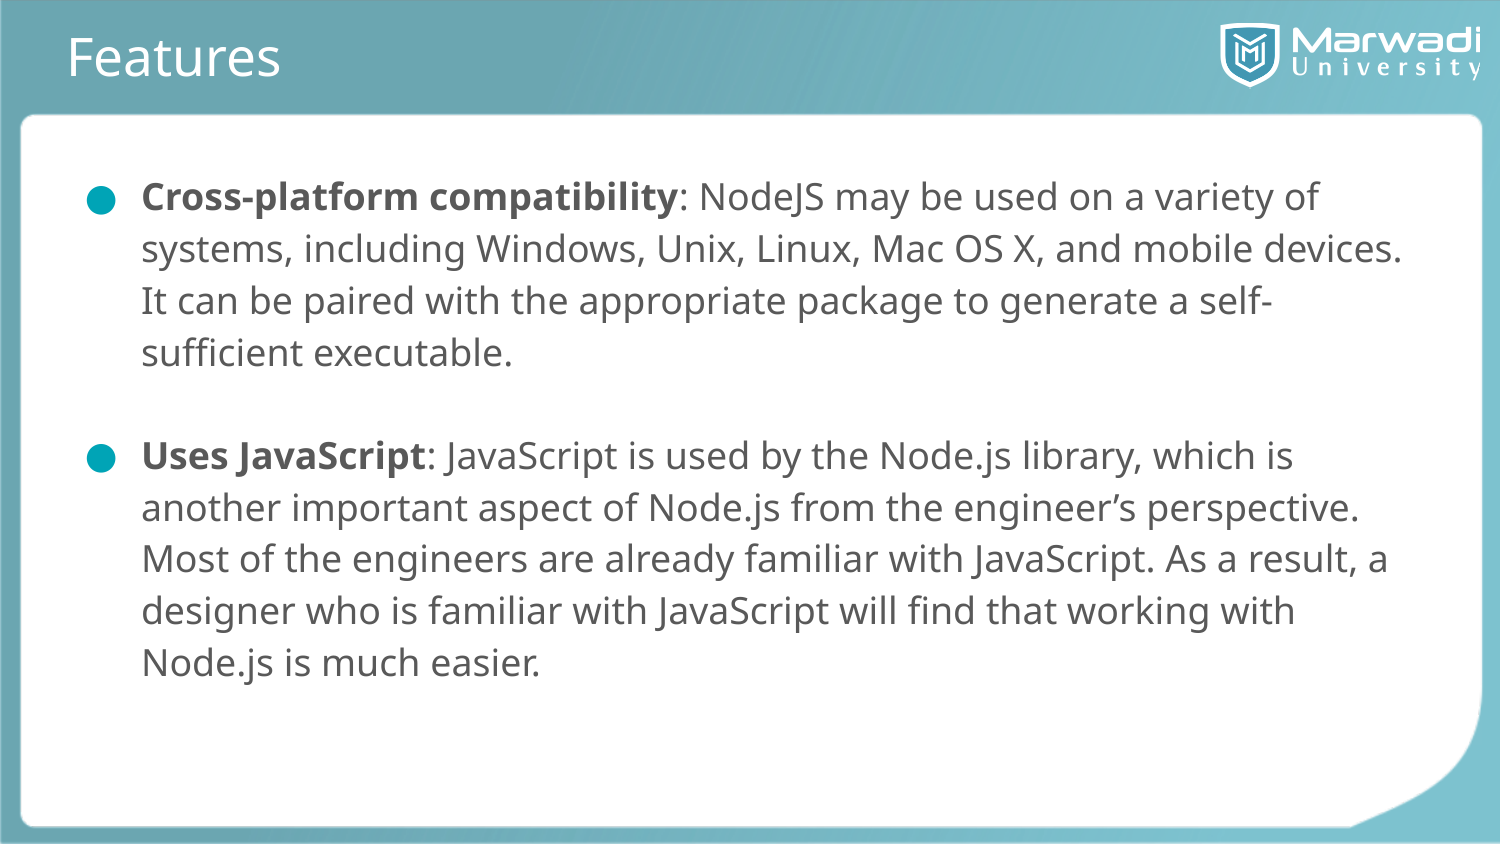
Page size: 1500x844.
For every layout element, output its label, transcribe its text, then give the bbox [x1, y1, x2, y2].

picture [0, 0, 1500, 844]
list Cross-platform compatibility: NodeJS may be used on a variety of systems, including Windows, Unix, Linux, Mac OS X, and mobile devices. It can be paired with the appropriate package to generate a self-sufficient executable. Uses JavaScript: JavaScript is used by the Node.js library, which is another important aspect of Node.js from the engineer’s perspective. Most of the engineers are already familiar with JavaScript. As a result, a designer who is familiar with JavaScript will find that working with Node.js is much easier. [51, 151, 1449, 796]
title Features [51, 8, 1023, 103]
